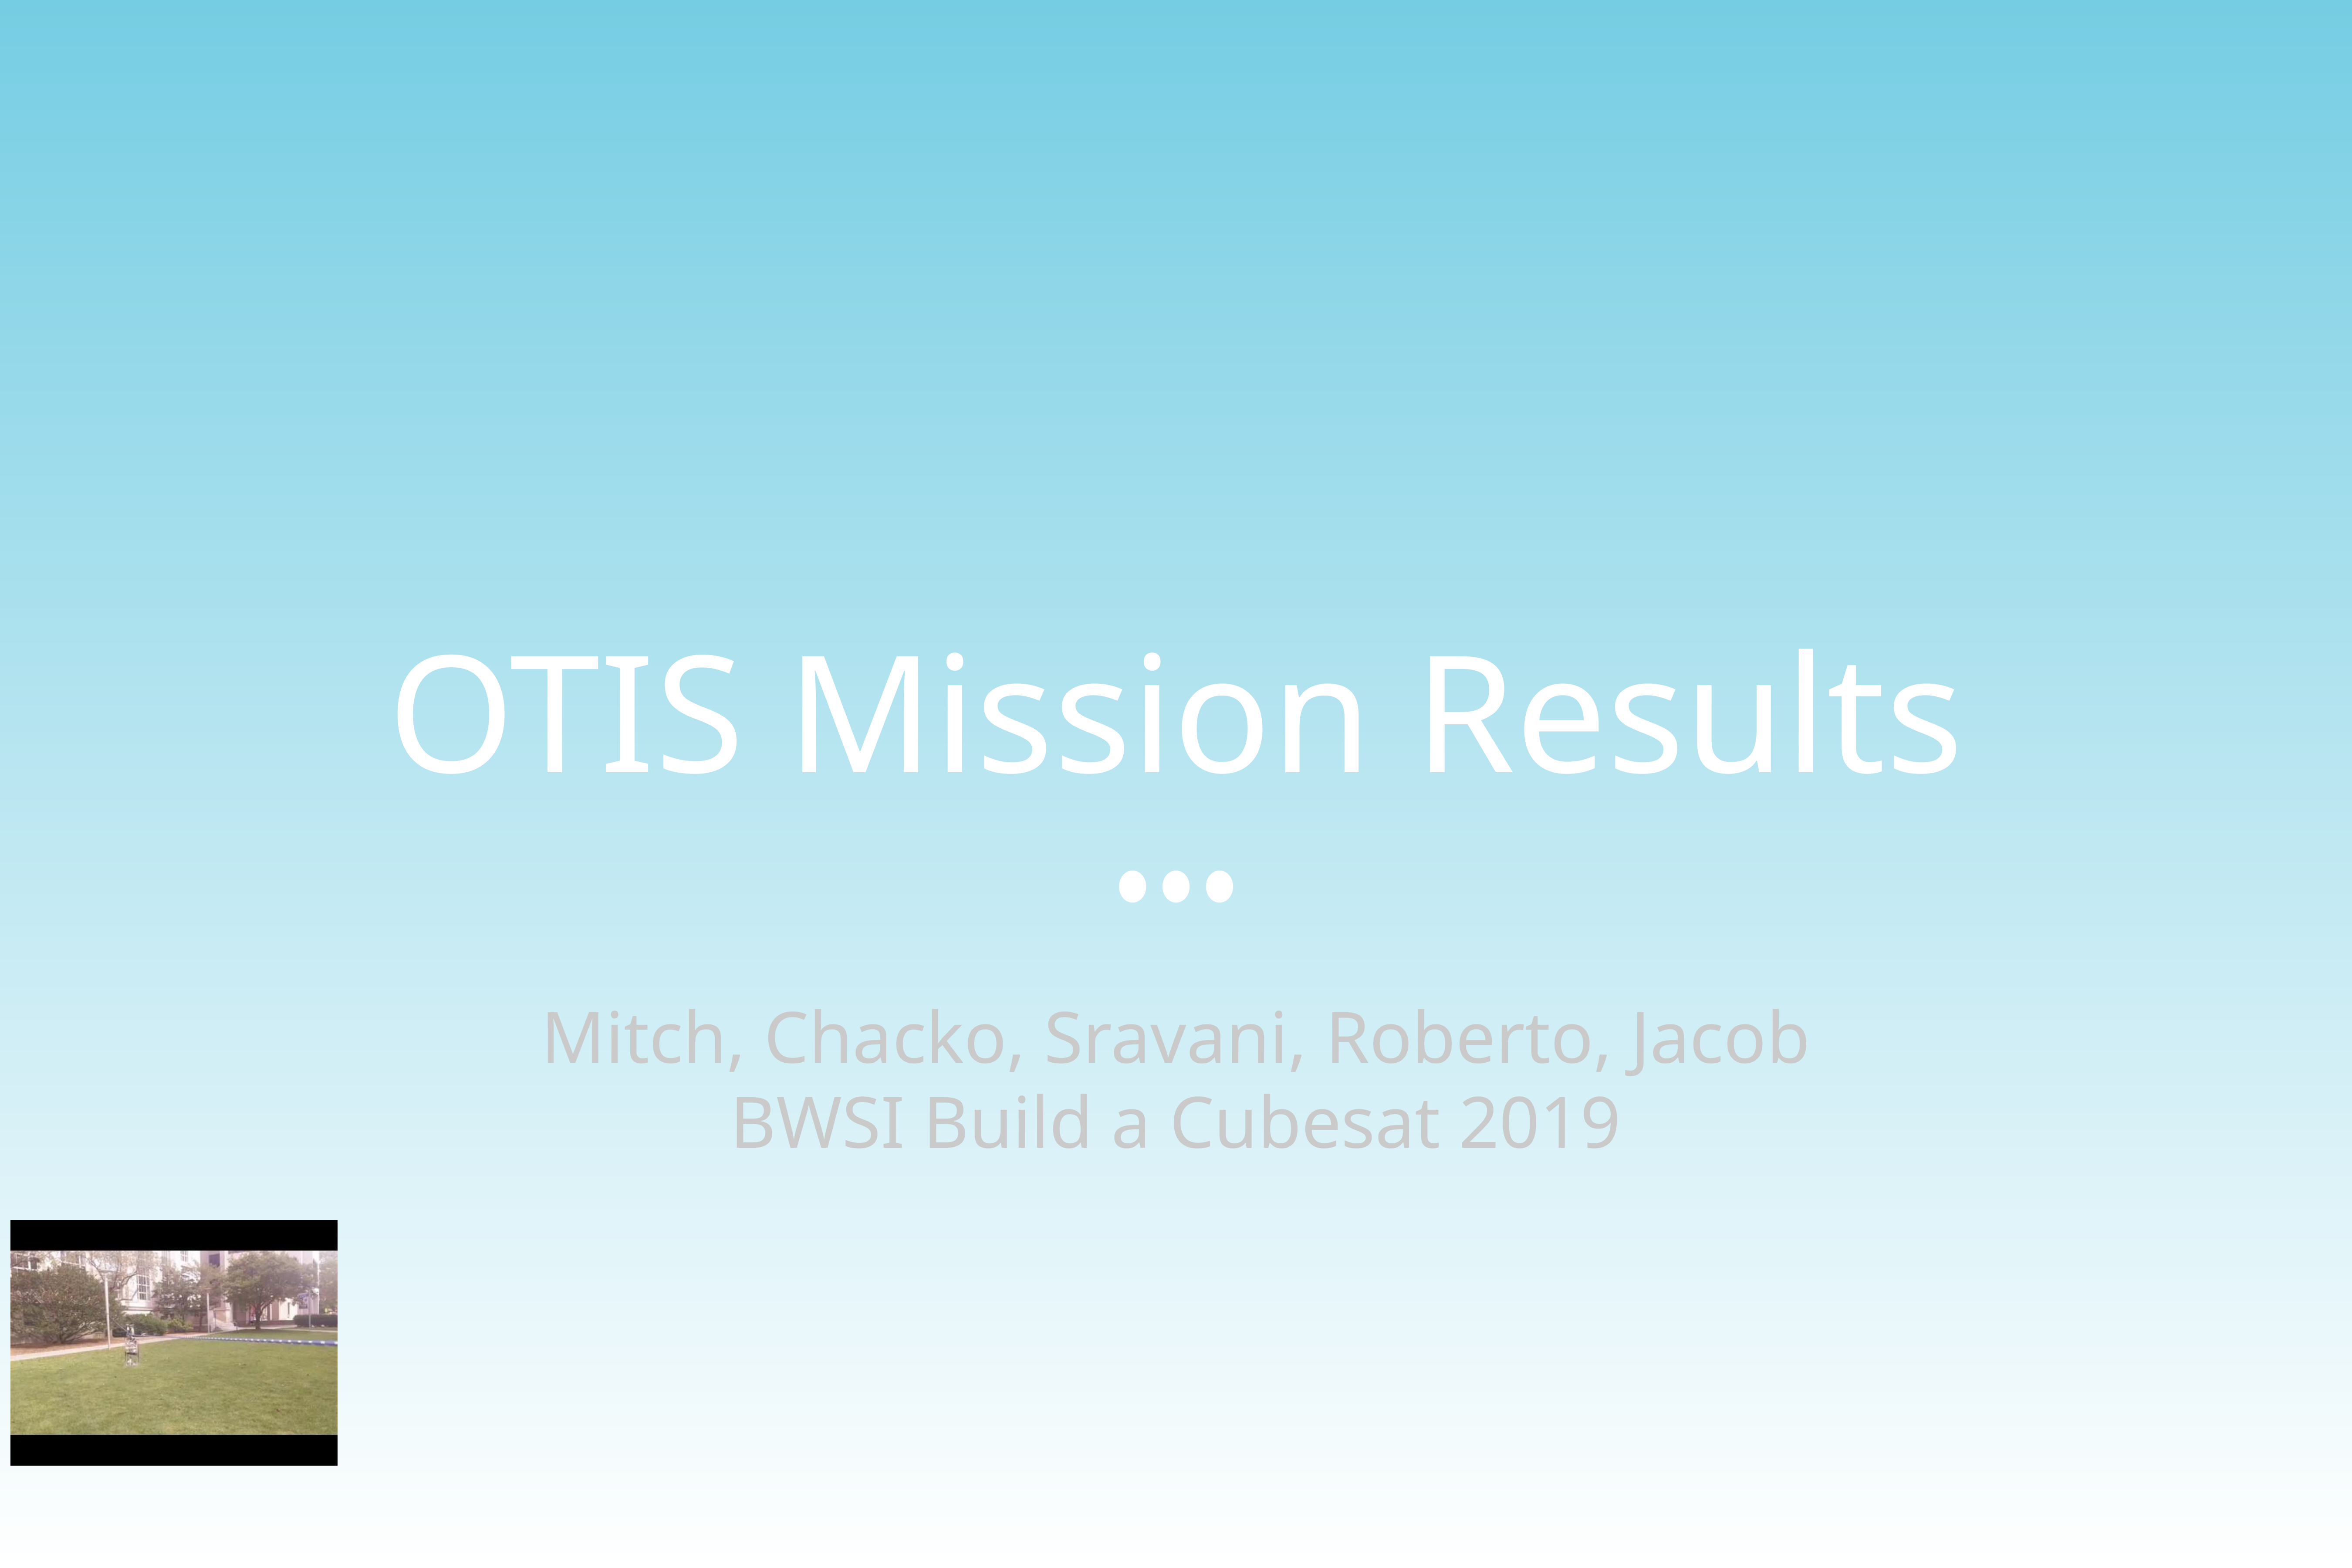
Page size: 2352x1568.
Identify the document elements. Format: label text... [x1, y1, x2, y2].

title OTIS Mission Results [172, 302, 2180, 830]
picture [10, 1220, 338, 1466]
subtitle Mitch, Chacko, Sravani, Roberto, Jacob BWSI Build a Cubesat 2019 [172, 968, 2180, 1210]
